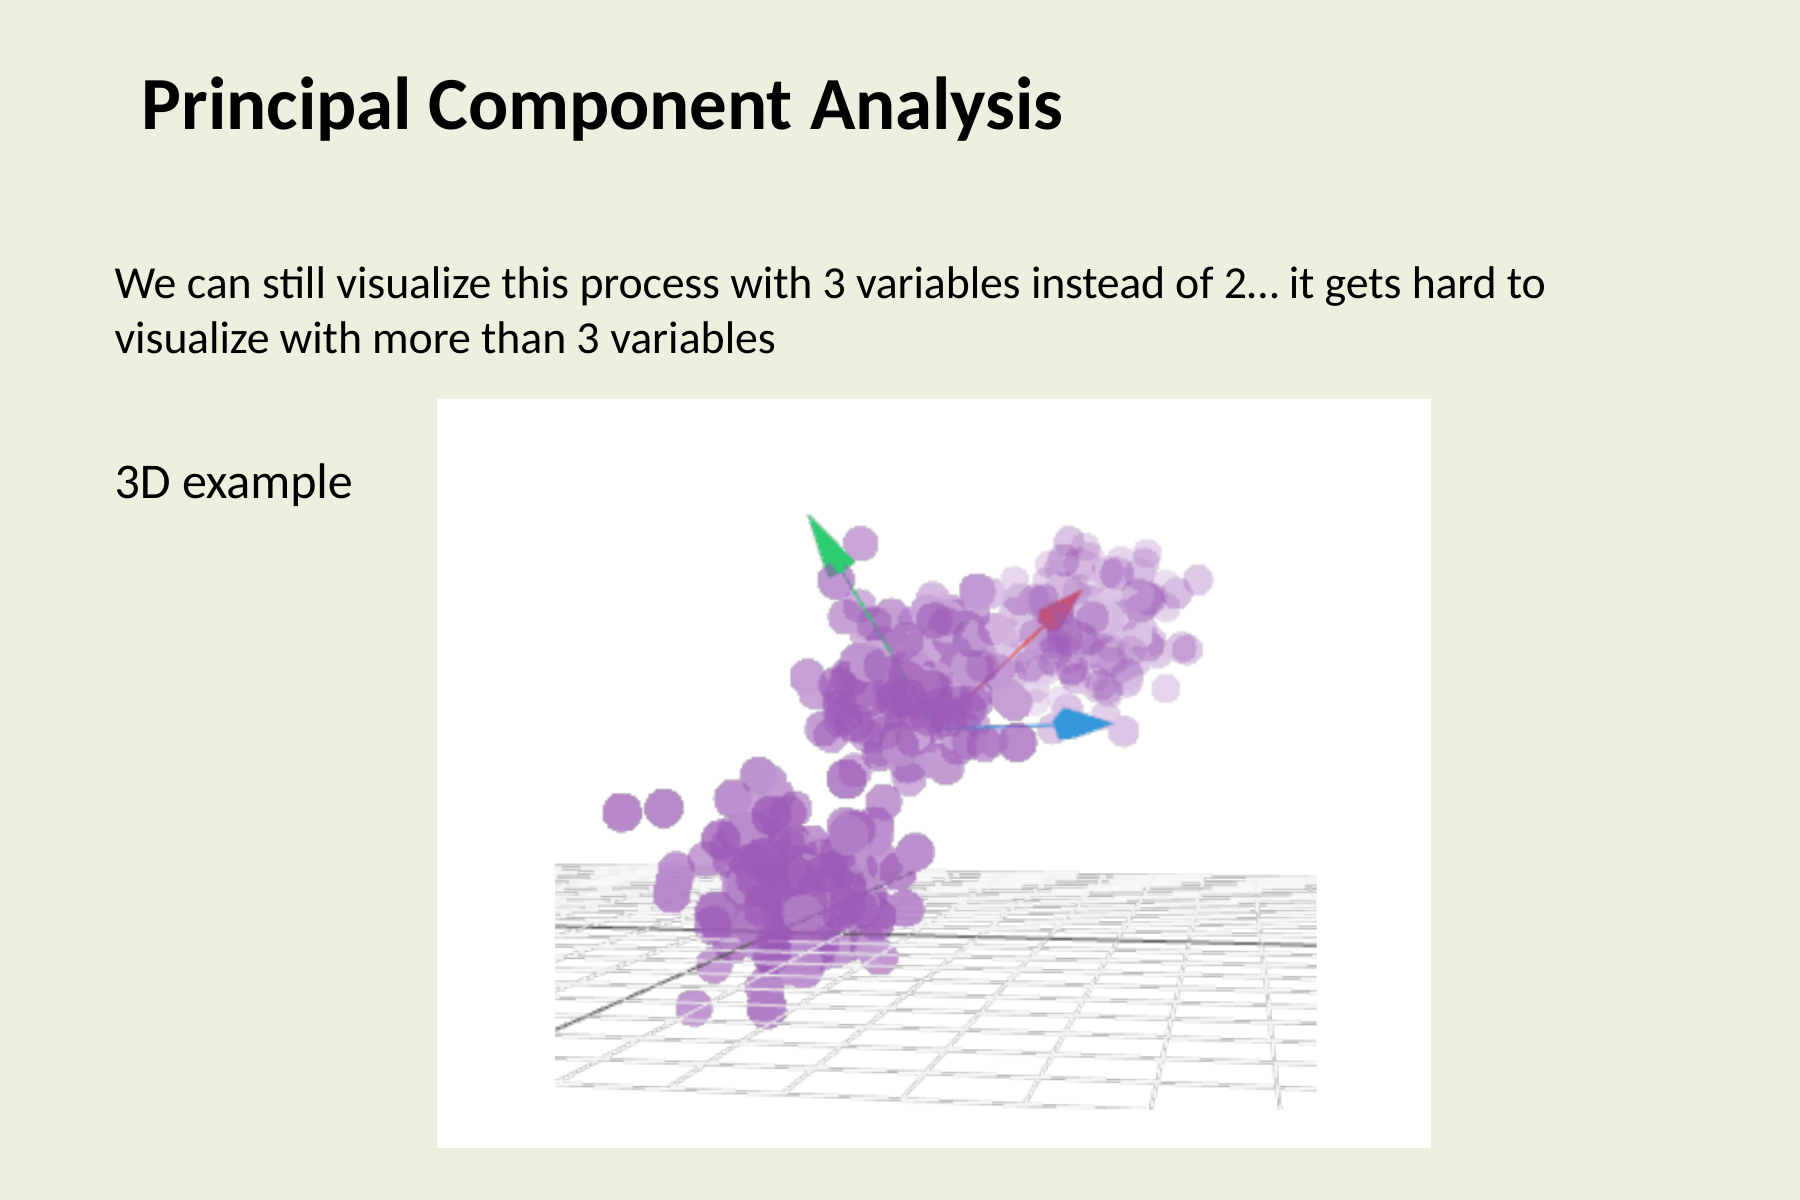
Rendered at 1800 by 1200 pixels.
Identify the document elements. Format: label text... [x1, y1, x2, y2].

text_box We can still visualize this process with 3 variables instead of 2… it gets hard to visualize with more than 3 variables 3D example [112, 249, 1547, 509]
text_box Principal Component Analysis [124, 47, 1188, 152]
picture [437, 399, 1431, 1149]
